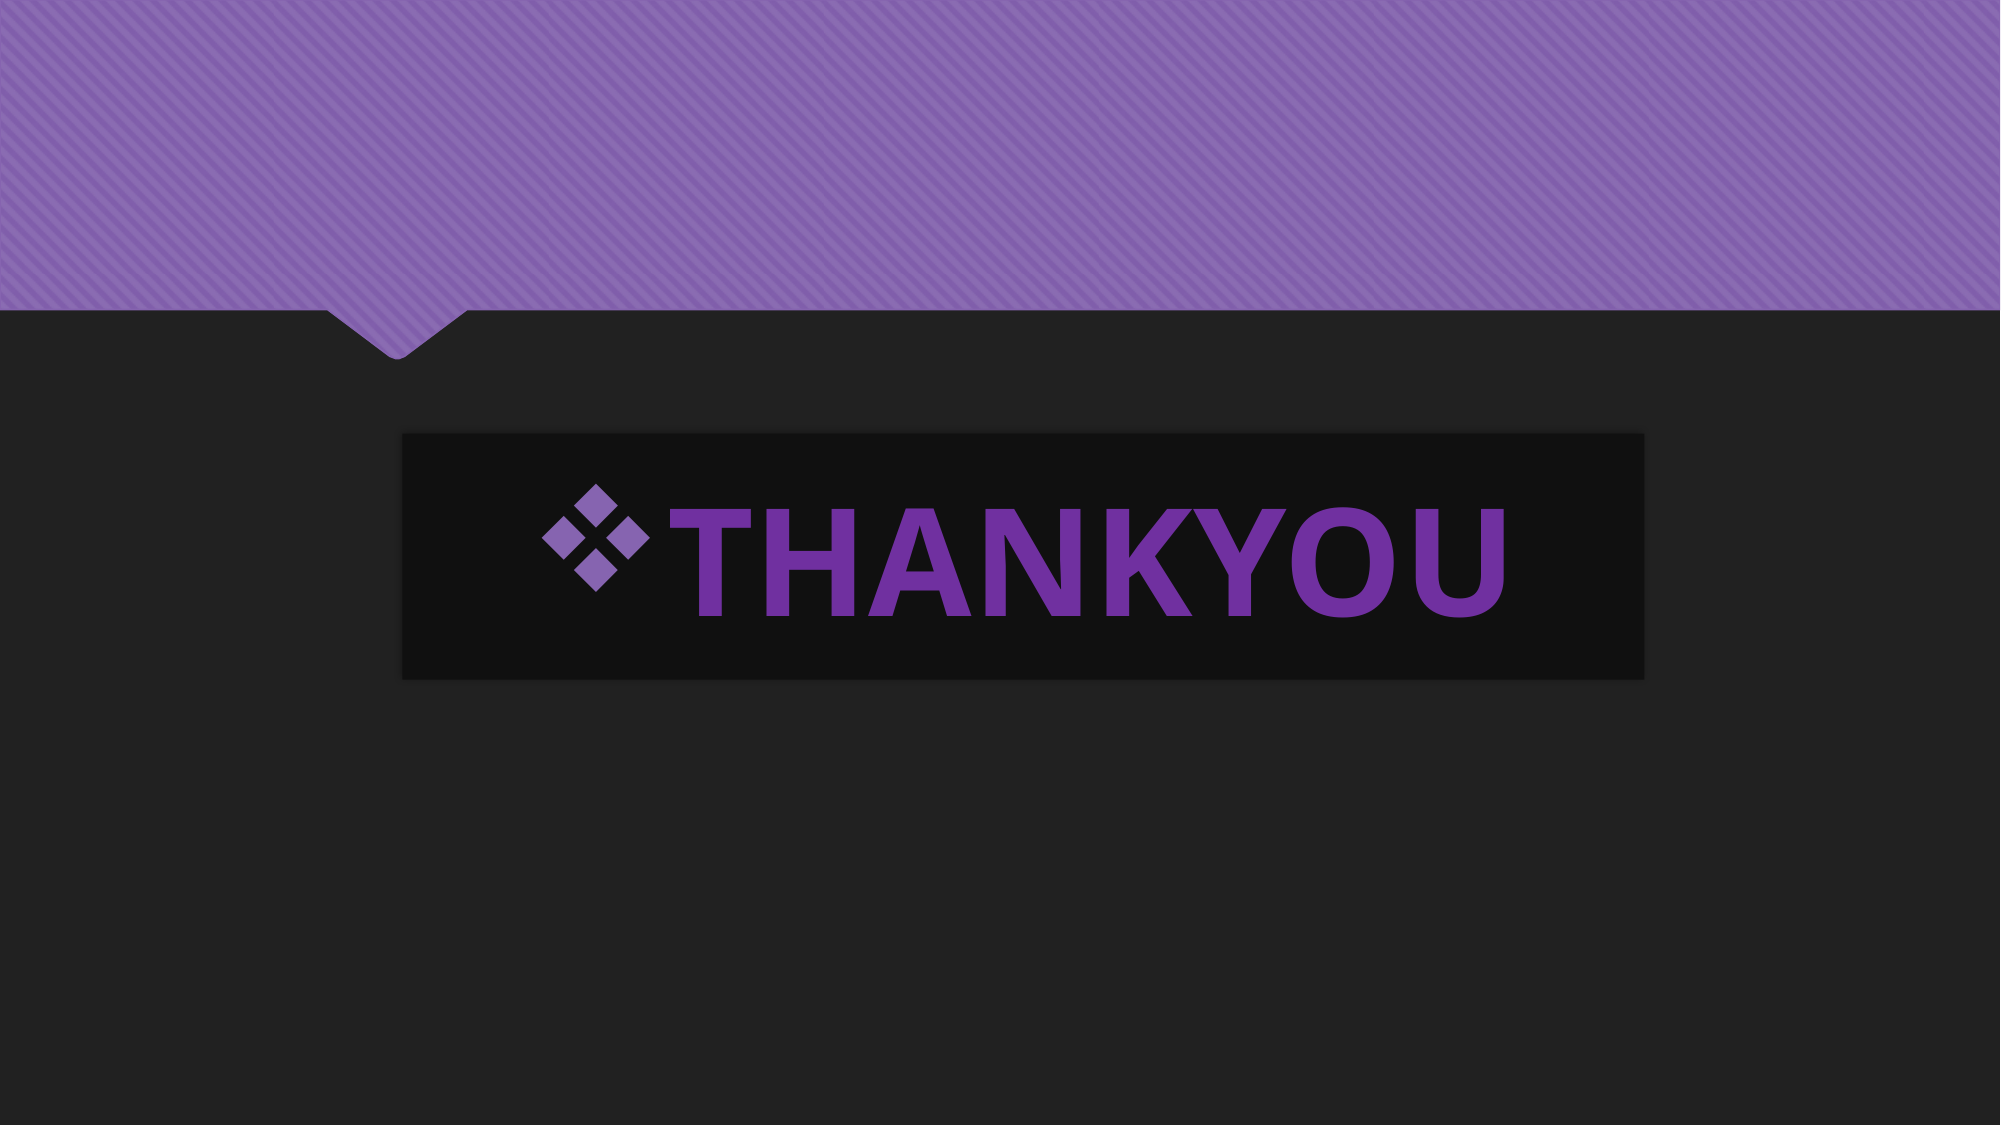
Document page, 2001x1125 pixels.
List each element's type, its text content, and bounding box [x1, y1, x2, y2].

list THANKYOU [402, 433, 1645, 680]
